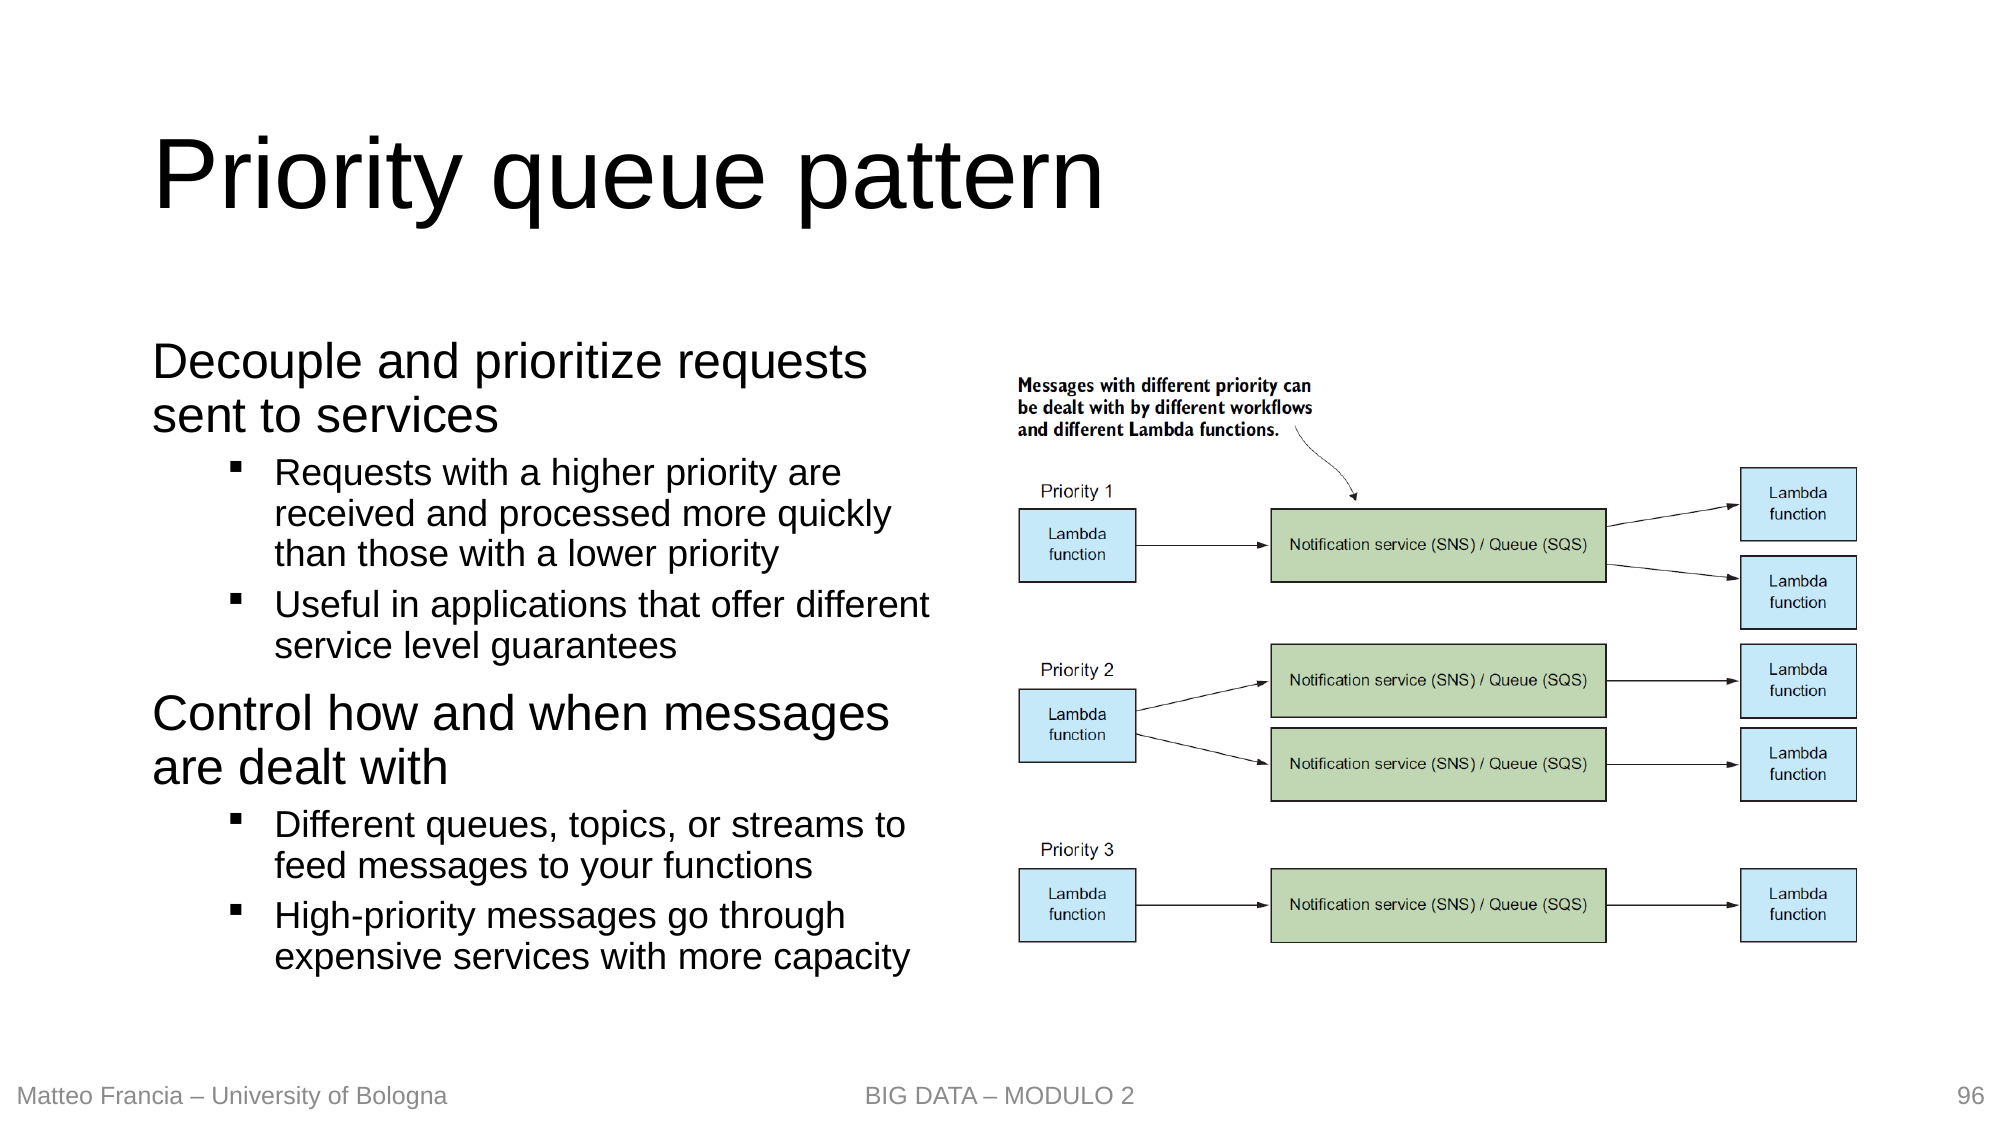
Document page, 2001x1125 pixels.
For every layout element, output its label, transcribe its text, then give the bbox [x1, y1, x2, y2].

list Decouple and prioritize requests sent to services Requests with a higher priority are received and processed more quickly than those with a lower priority Useful in applications that offer different service level guarantees Control how and when messages are dealt with Different queues, topics, or streams to feed messages to your functions High-priority messages go through expensive services with more capacity [137, 299, 988, 1014]
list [1012, 367, 1863, 946]
title Priority queue pattern [137, 59, 1863, 278]
footer Matteo Francia – University of Bologna [0, 1065, 466, 1125]
slide_number 96 [1550, 1065, 2000, 1125]
